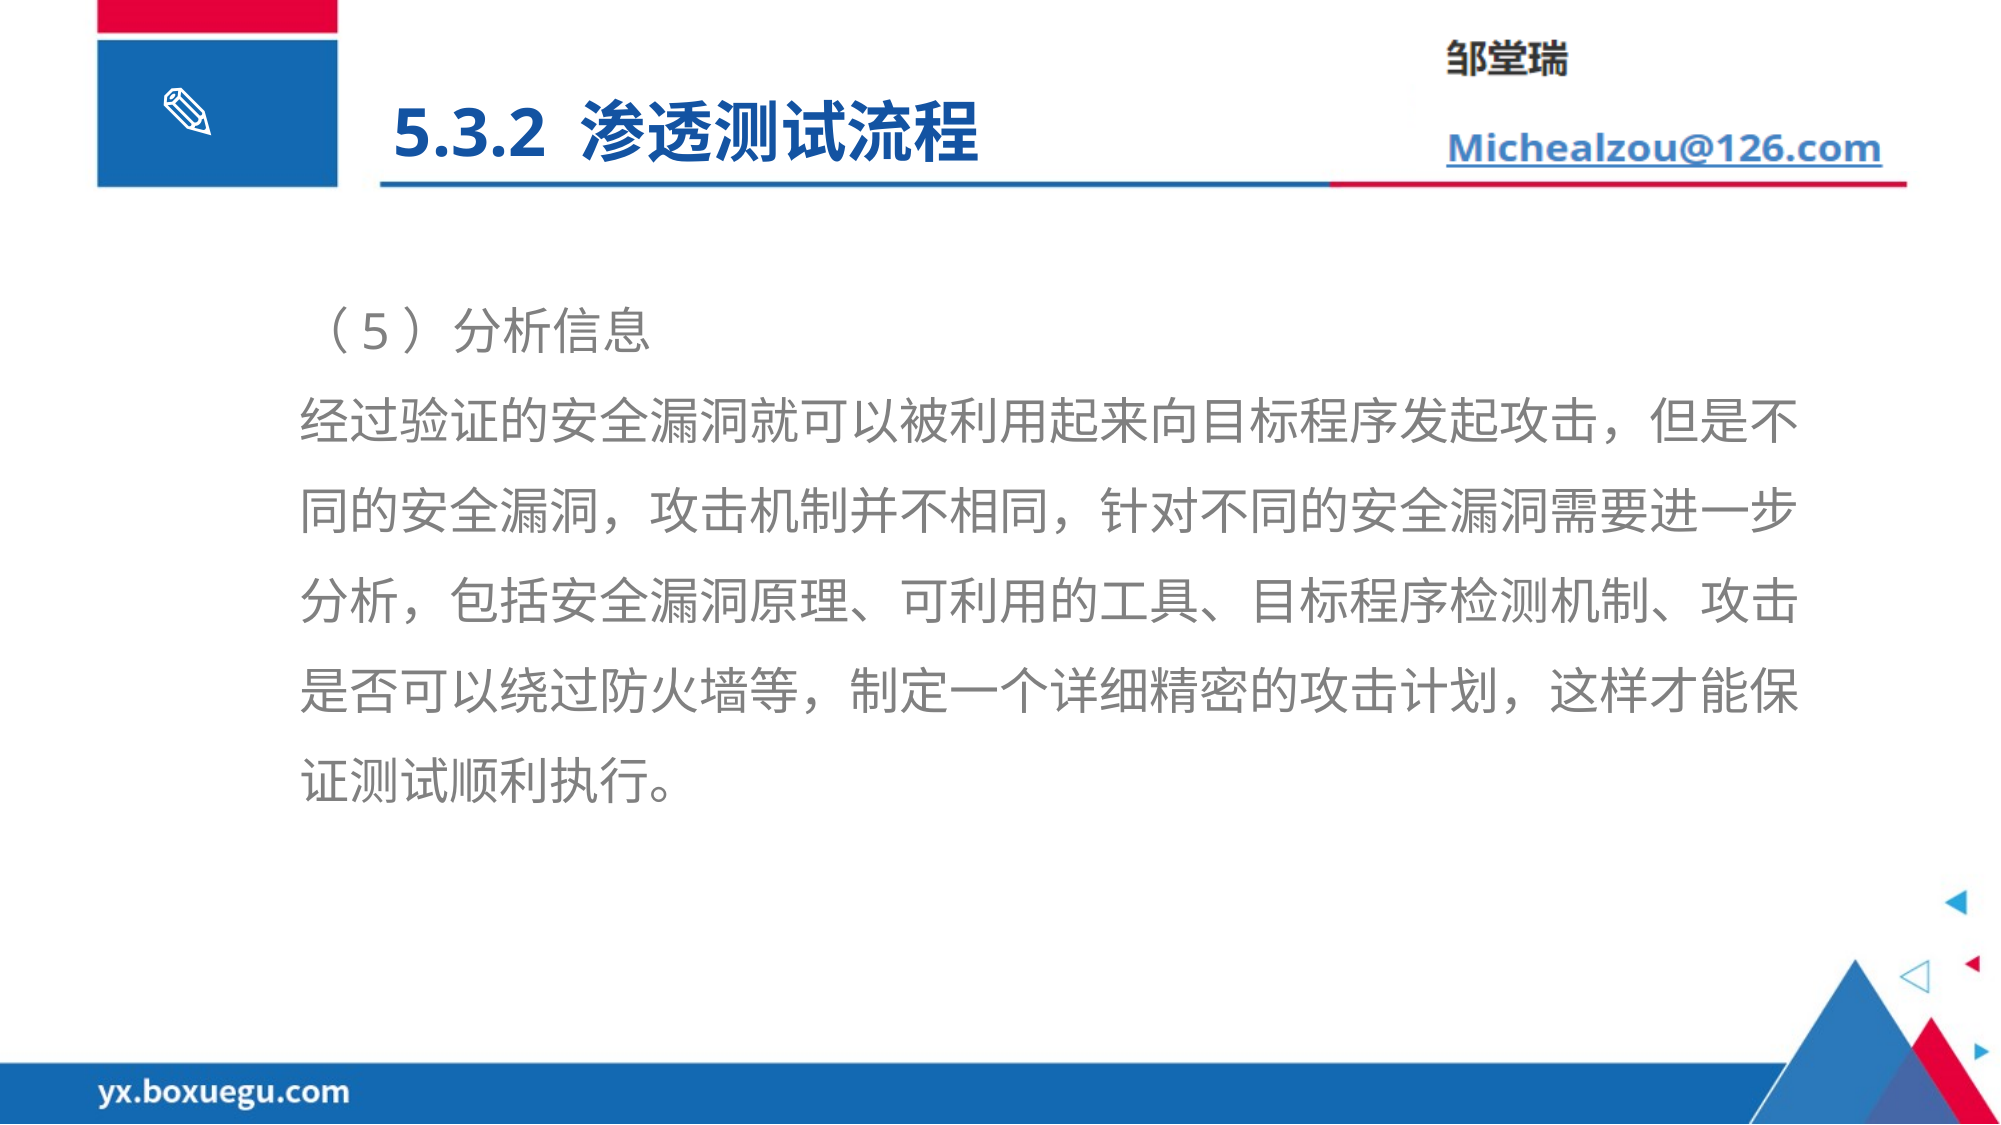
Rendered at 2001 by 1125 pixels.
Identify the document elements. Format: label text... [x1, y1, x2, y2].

picture [0, 0, 2000, 1124]
text_box （5）分析信息 经过验证的安全漏洞就可以被利用起来向目标程序发起攻击，但是不同的安全漏洞，攻击机制并不相同，针对不同的安全漏洞需要进一步分析，包括安全漏洞原理、可利用的工具、目标程序检测机制、攻击是否可以绕过防火墙等，制定一个详细精密的攻击计划，这样才能保证测试顺利执行。 [284, 261, 1864, 932]
text_box 5.3.2 渗透测试流程 [379, 82, 1139, 177]
